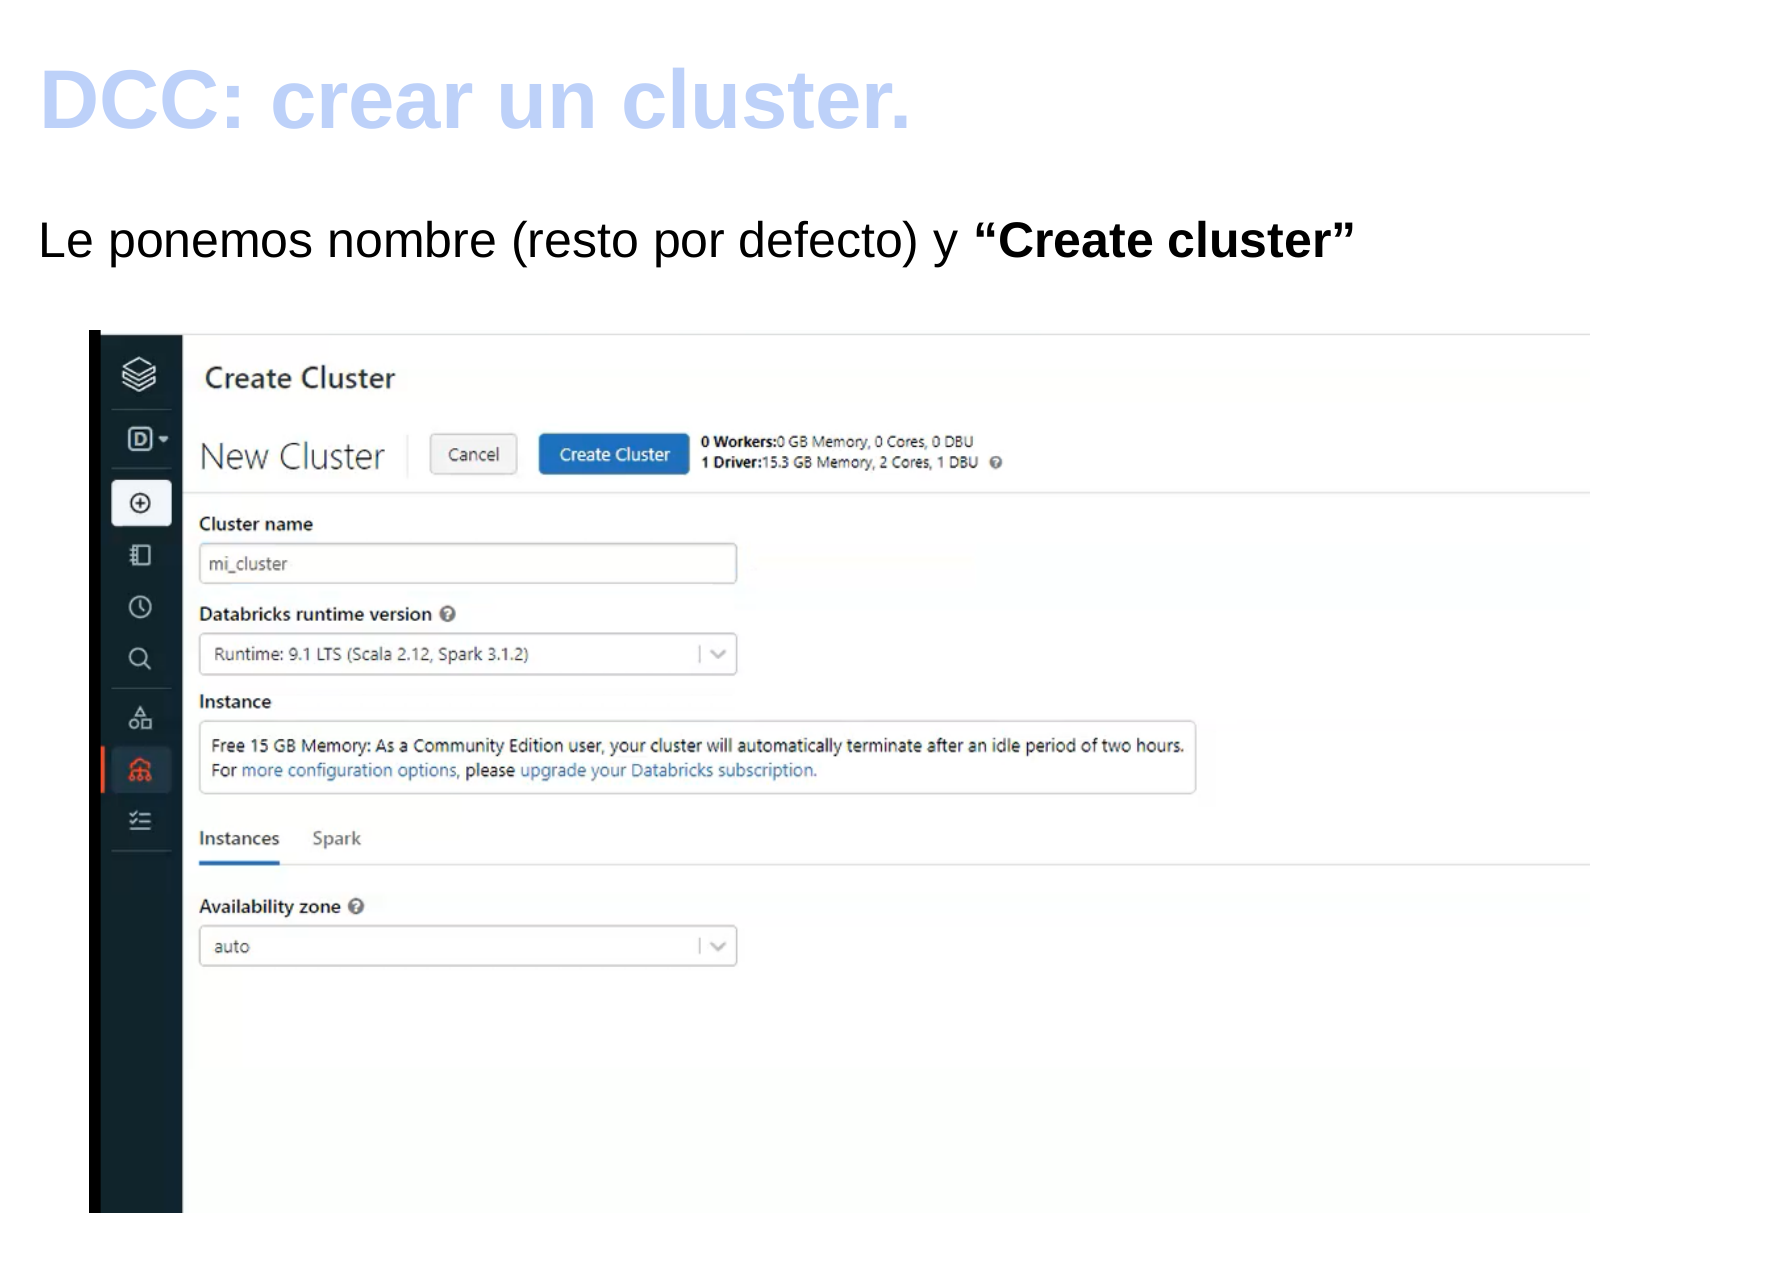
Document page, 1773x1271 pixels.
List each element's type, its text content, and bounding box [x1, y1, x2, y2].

text_box DCC: crear un cluster. [19, 37, 934, 153]
text_box Le ponemos nombre (resto por defecto) y “Create cluster” [36, 201, 1773, 268]
picture [89, 330, 1590, 1214]
